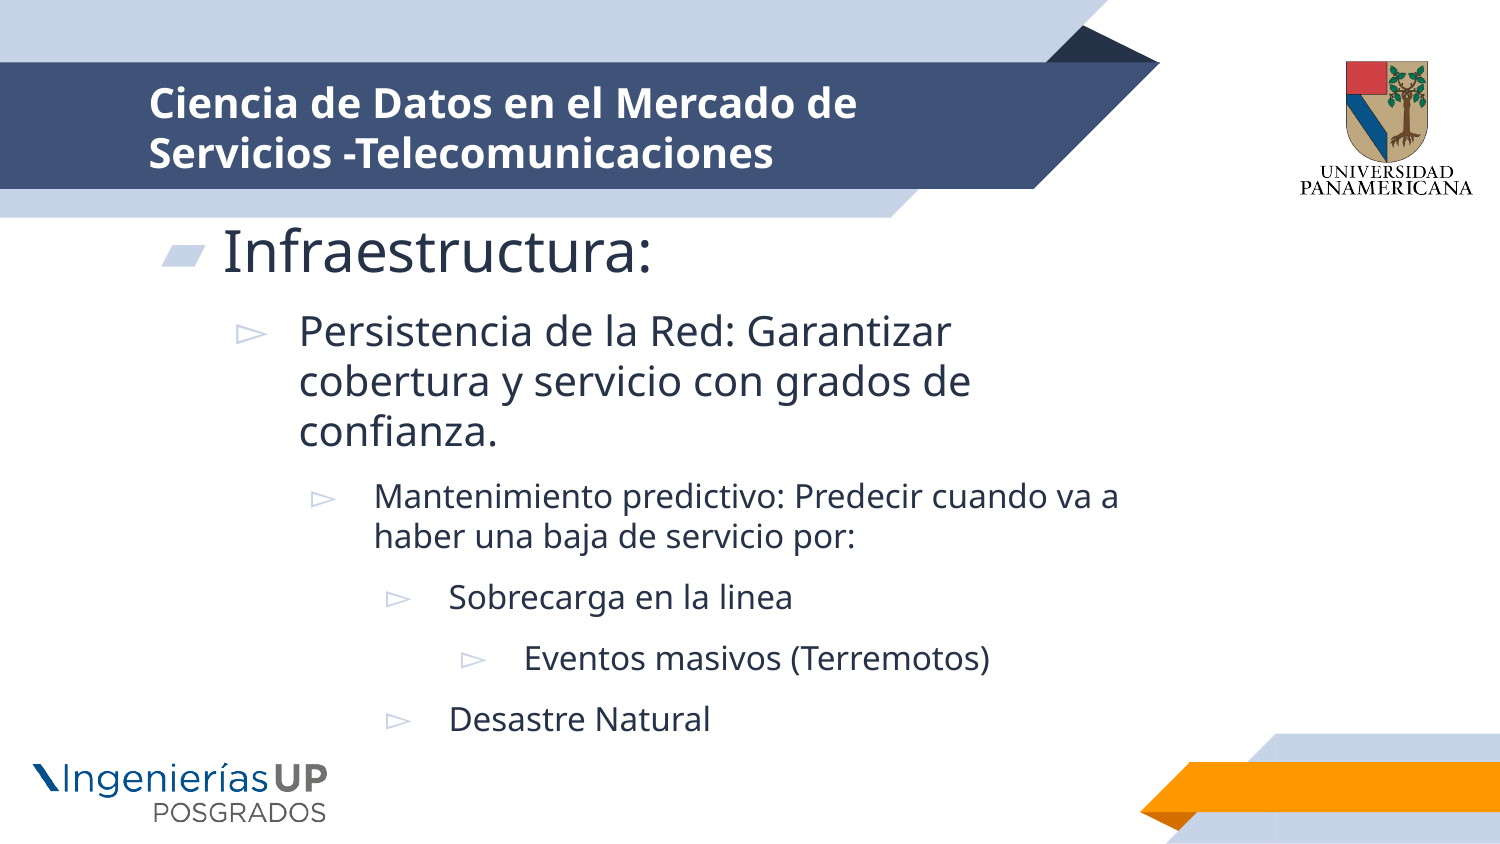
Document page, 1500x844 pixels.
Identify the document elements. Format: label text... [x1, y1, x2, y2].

list Infraestructura: Persistencia de la Red: Garantizar cobertura y servicio con grados de confianza. Mantenimiento predictivo: Predecir cuando va a haber una baja de servicio por: Sobrecarga en la linea Eventos masivos (Terremotos) Desastre Natural [133, 217, 1140, 734]
title Ciencia de Datos en el Mercado de Servicios -Telecomunicaciones [133, 64, 1035, 190]
picture [15, 737, 344, 844]
picture [1286, 44, 1490, 210]
